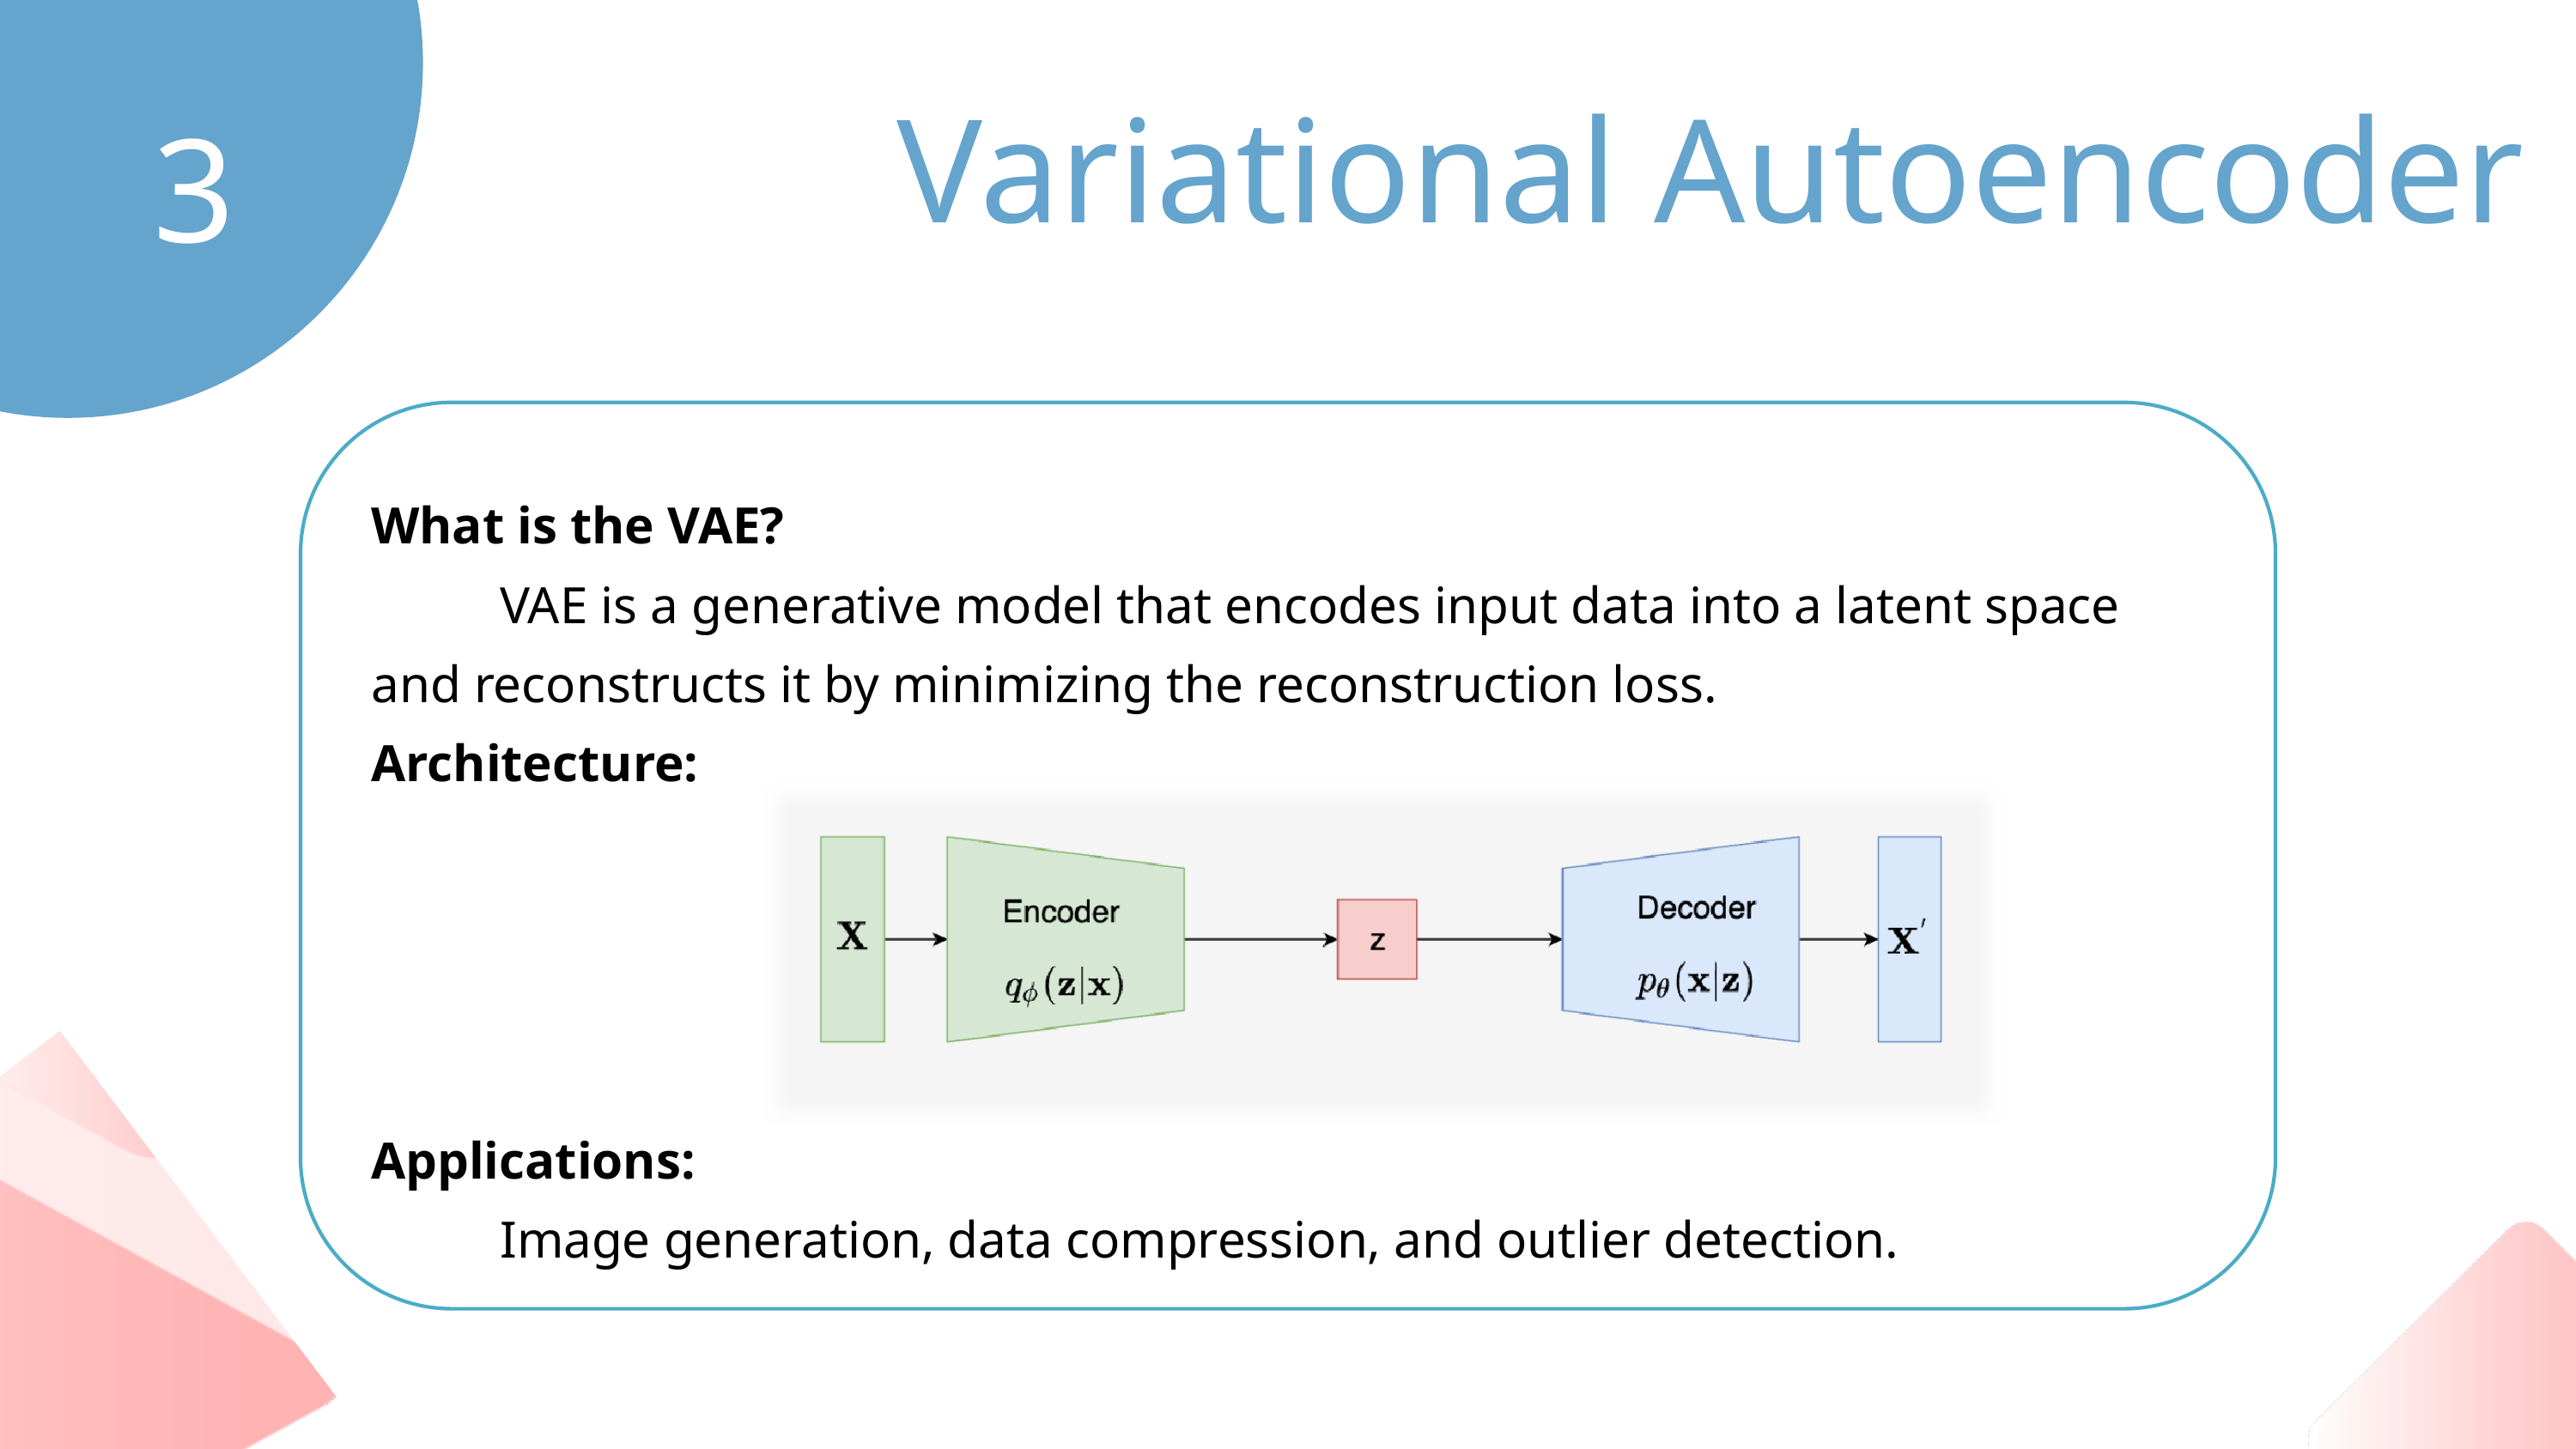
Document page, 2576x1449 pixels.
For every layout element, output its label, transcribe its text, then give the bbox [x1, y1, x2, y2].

text_box What is the VAE? VAE is a generative model that encodes input data into a latent space and reconstructs it by minimizing the reconstruction loss. Architecture: Applications: Image generation, data compression, and outlier detection. [371, 474, 2179, 1269]
text_box Variational Autoencoder [858, 51, 2564, 252]
text_box [2275, 1196, 2576, 1449]
picture [600, 781, 2082, 1125]
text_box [0, 0, 423, 418]
text_box [298, 400, 2278, 1311]
text_box [0, 1030, 376, 1449]
